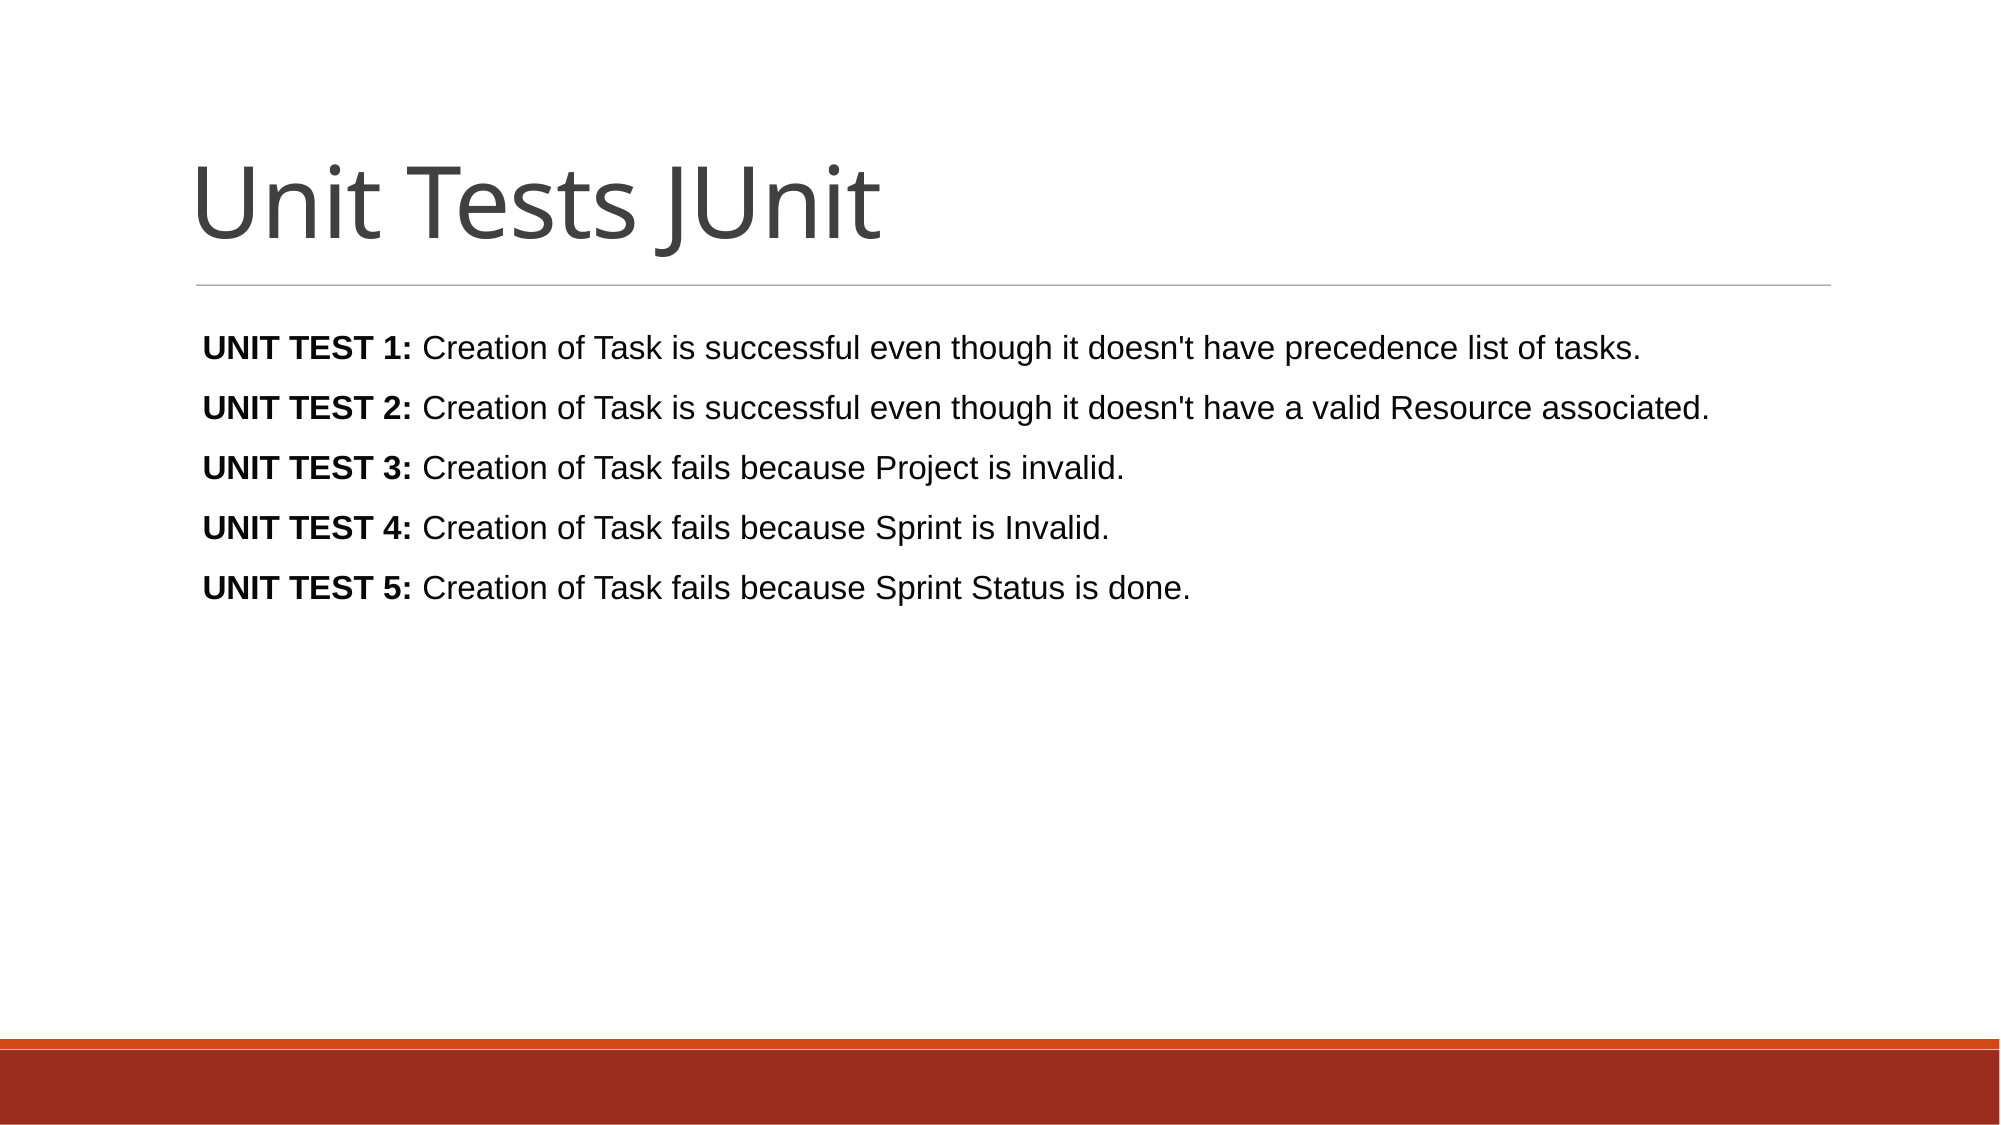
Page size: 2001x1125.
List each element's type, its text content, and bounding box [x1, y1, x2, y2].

text_box Unit Tests JUnit [174, 148, 1825, 387]
text_box UNIT TEST 1: Creation of Task is successful even though it doesn't have precedence list of tasks. UNIT TEST 2: Creation of Task is successful even though it doesn't have a valid Resource associated. UNIT TEST 3: Creation of Task fails because Project is invalid. UNIT TEST 4: Creation of Task fails because Sprint is Invalid. UNIT TEST 5: Creation of Task fails because Sprint Status is done. [187, 299, 1825, 614]
